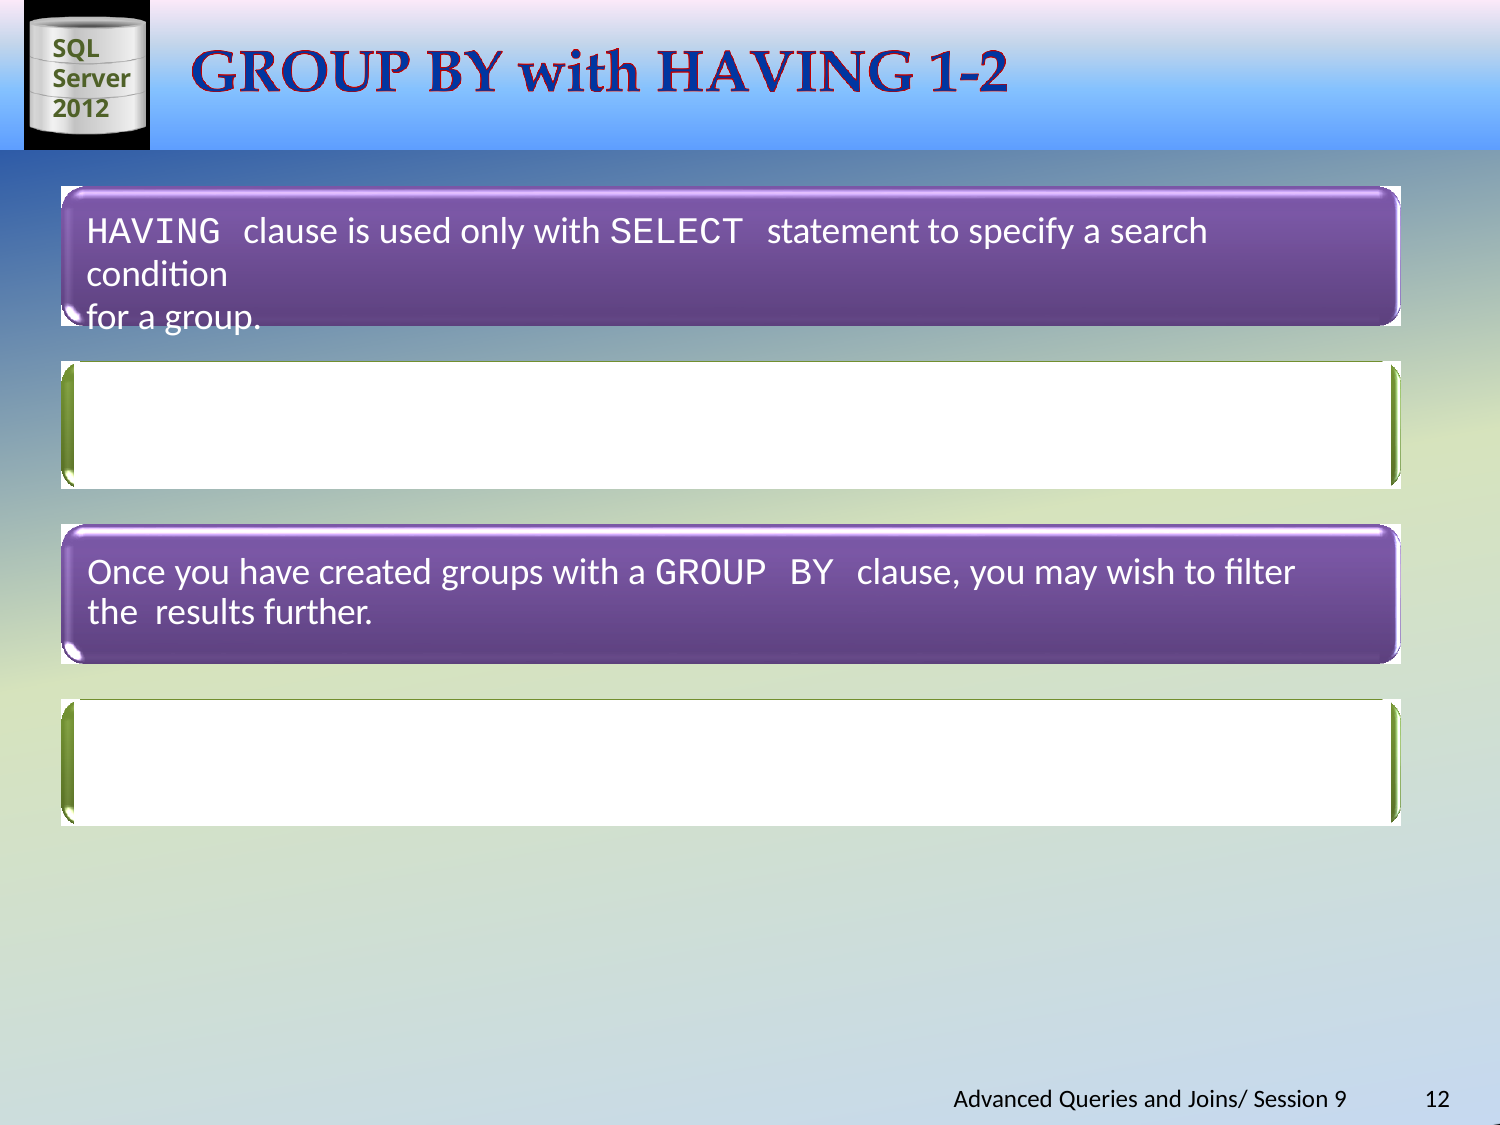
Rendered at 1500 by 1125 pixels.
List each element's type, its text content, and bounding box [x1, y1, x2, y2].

footer Advanced Queries and Joins/ Session 9 [951, 1086, 1350, 1125]
picture [192, 48, 1007, 93]
text_box HAVING clause is used only with SELECT statement to specify a search condition for a group. [84, 333, 1340, 338]
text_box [61, 361, 1401, 489]
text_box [61, 699, 1401, 826]
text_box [0, 0, 1500, 151]
picture [0, 151, 1500, 1125]
slide_number 12 [1418, 1086, 1457, 1125]
